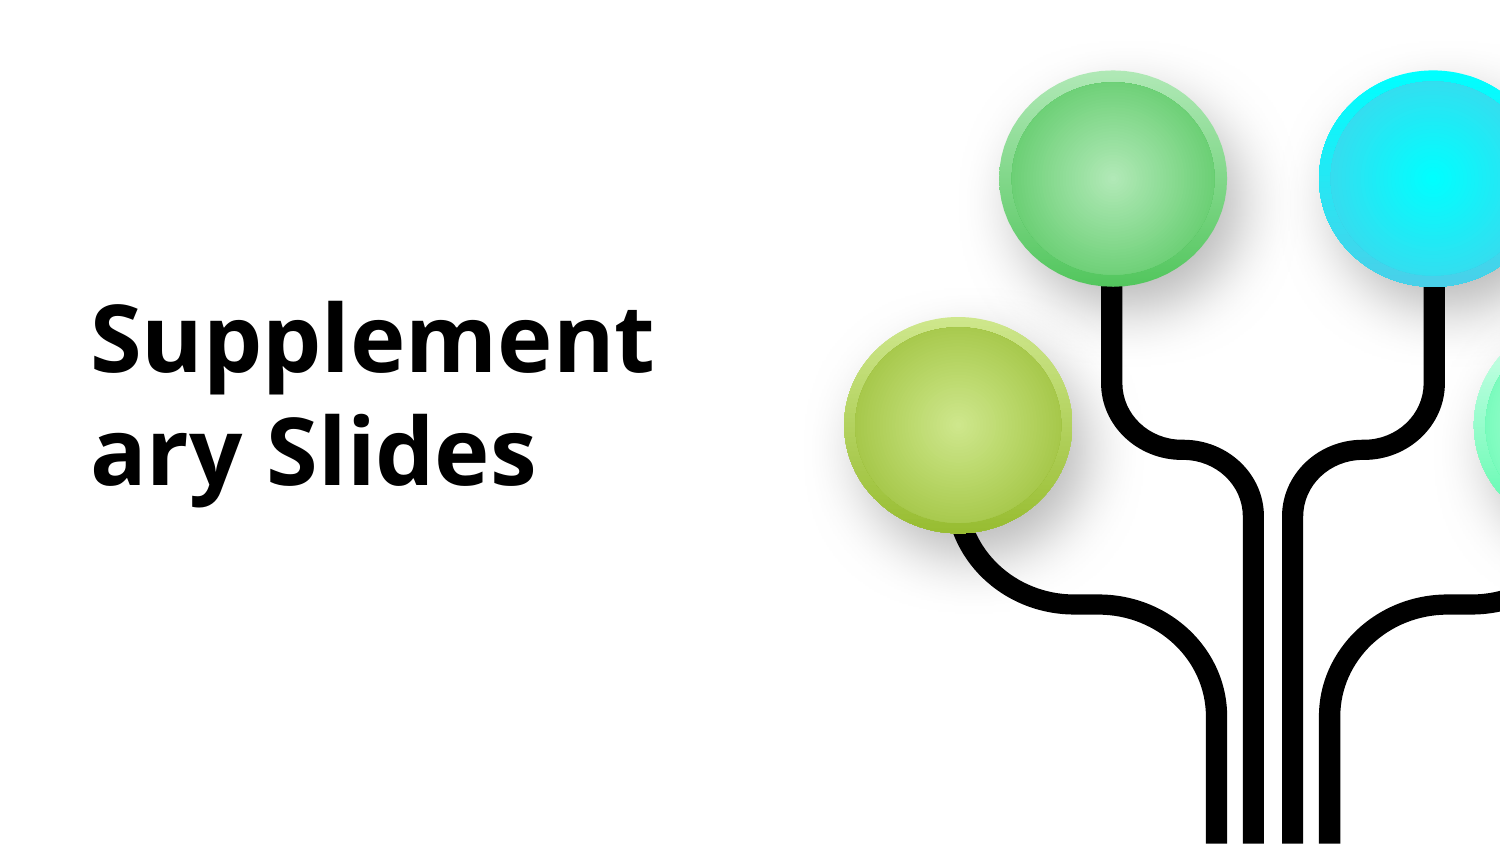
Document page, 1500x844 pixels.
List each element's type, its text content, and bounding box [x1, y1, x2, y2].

title Supplementary Slides [75, 266, 719, 520]
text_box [844, 70, 1500, 844]
